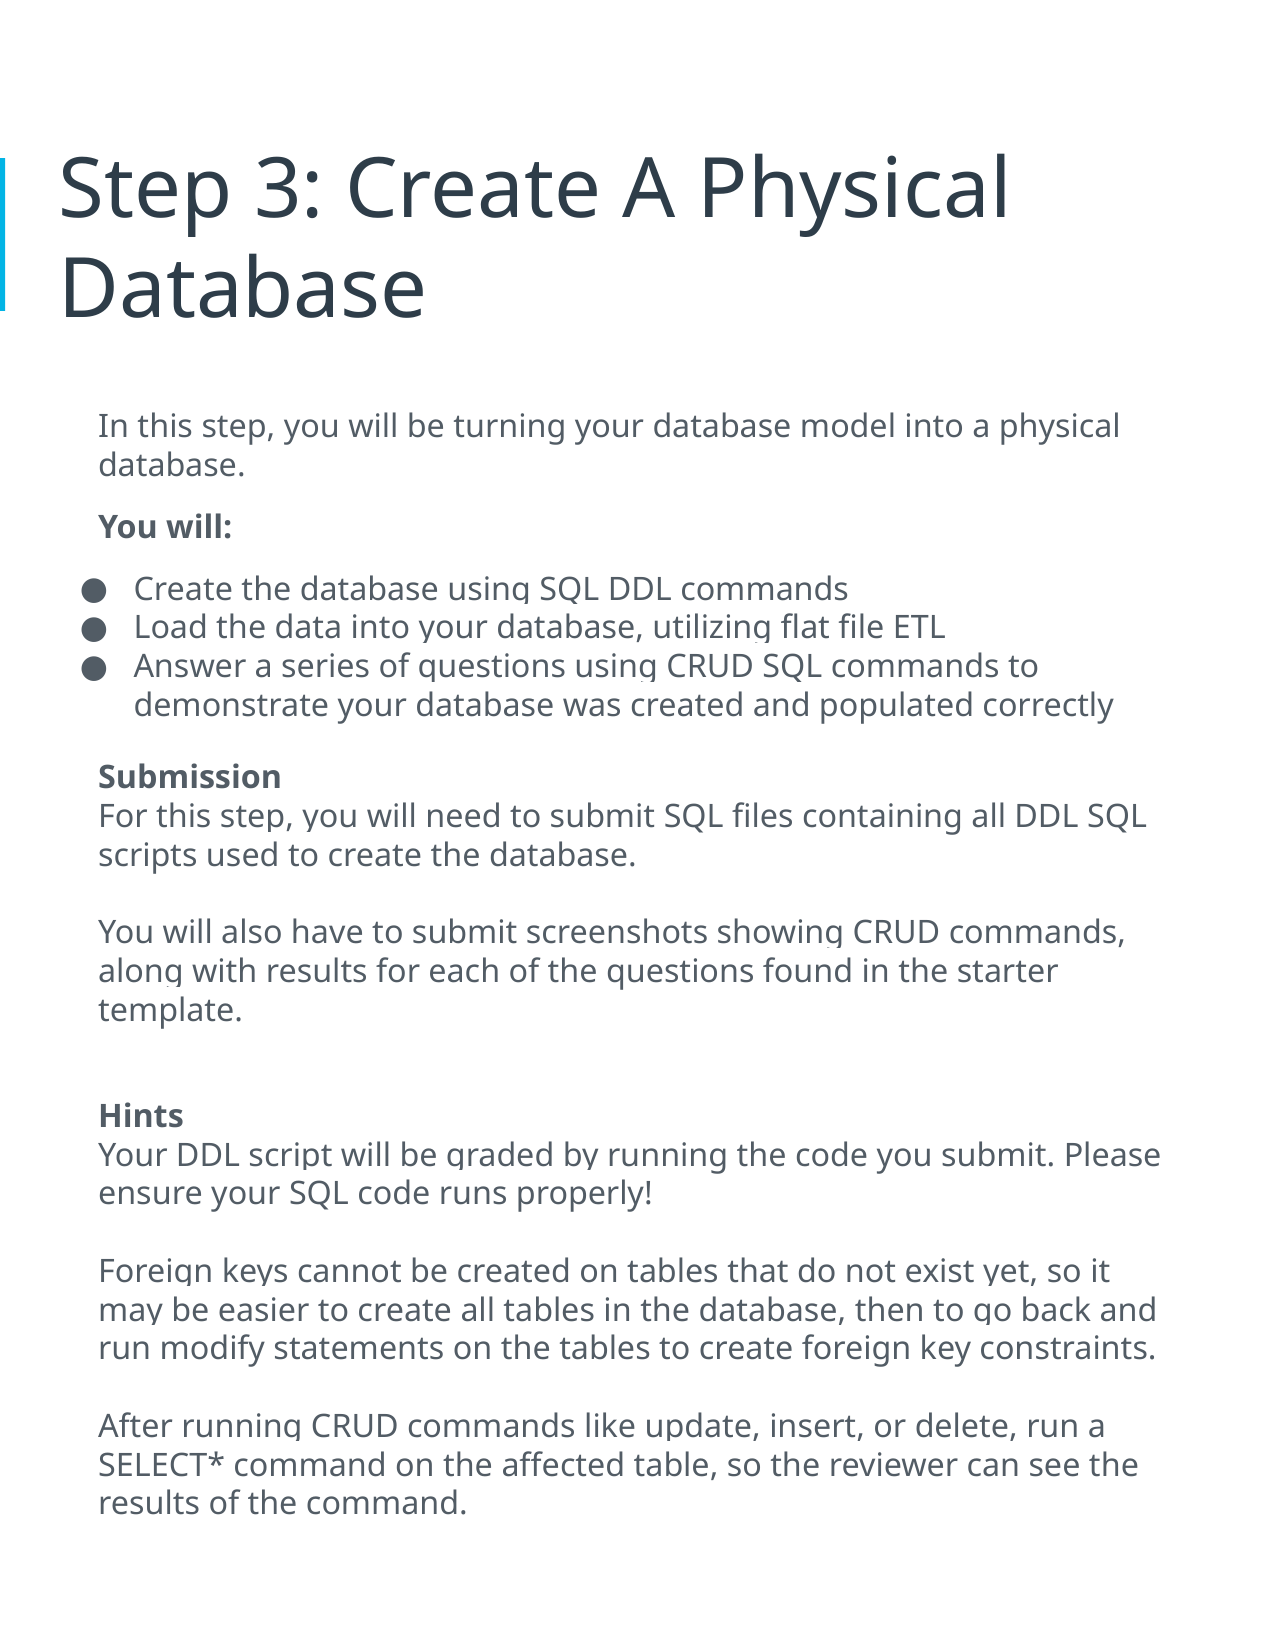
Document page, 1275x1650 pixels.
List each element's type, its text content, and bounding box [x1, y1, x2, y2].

list In this step, you will be turning your database model into a physical database. You will: Create the database using SQL DDL commands Load the data into your database, utilizing flat file ETL Answer a series of questions using CRUD SQL commands to demonstrate your database was created and populated correctly Submission For this step, you will need to submit SQL files containing all DDL SQL scripts used to create the database. You will also have to submit screenshots showing CRUD commands, along with results for each of the questions found in the starter template. Hints Your DDL script will be graded by running the code you submit. Please ensure your SQL code runs properly! Foreign keys cannot be created on tables that do not exist yet, so it may be easier to create all tables in the database, then to go back and run modify statements on the tables to create foreign key constraints. After running CRUD commands like update, insert, or delete, run a SELECT* command on the affected table, so the reviewer can see the results of the command. [43, 390, 1232, 1415]
title Step 3: Create A Physical Database [43, 142, 1232, 327]
